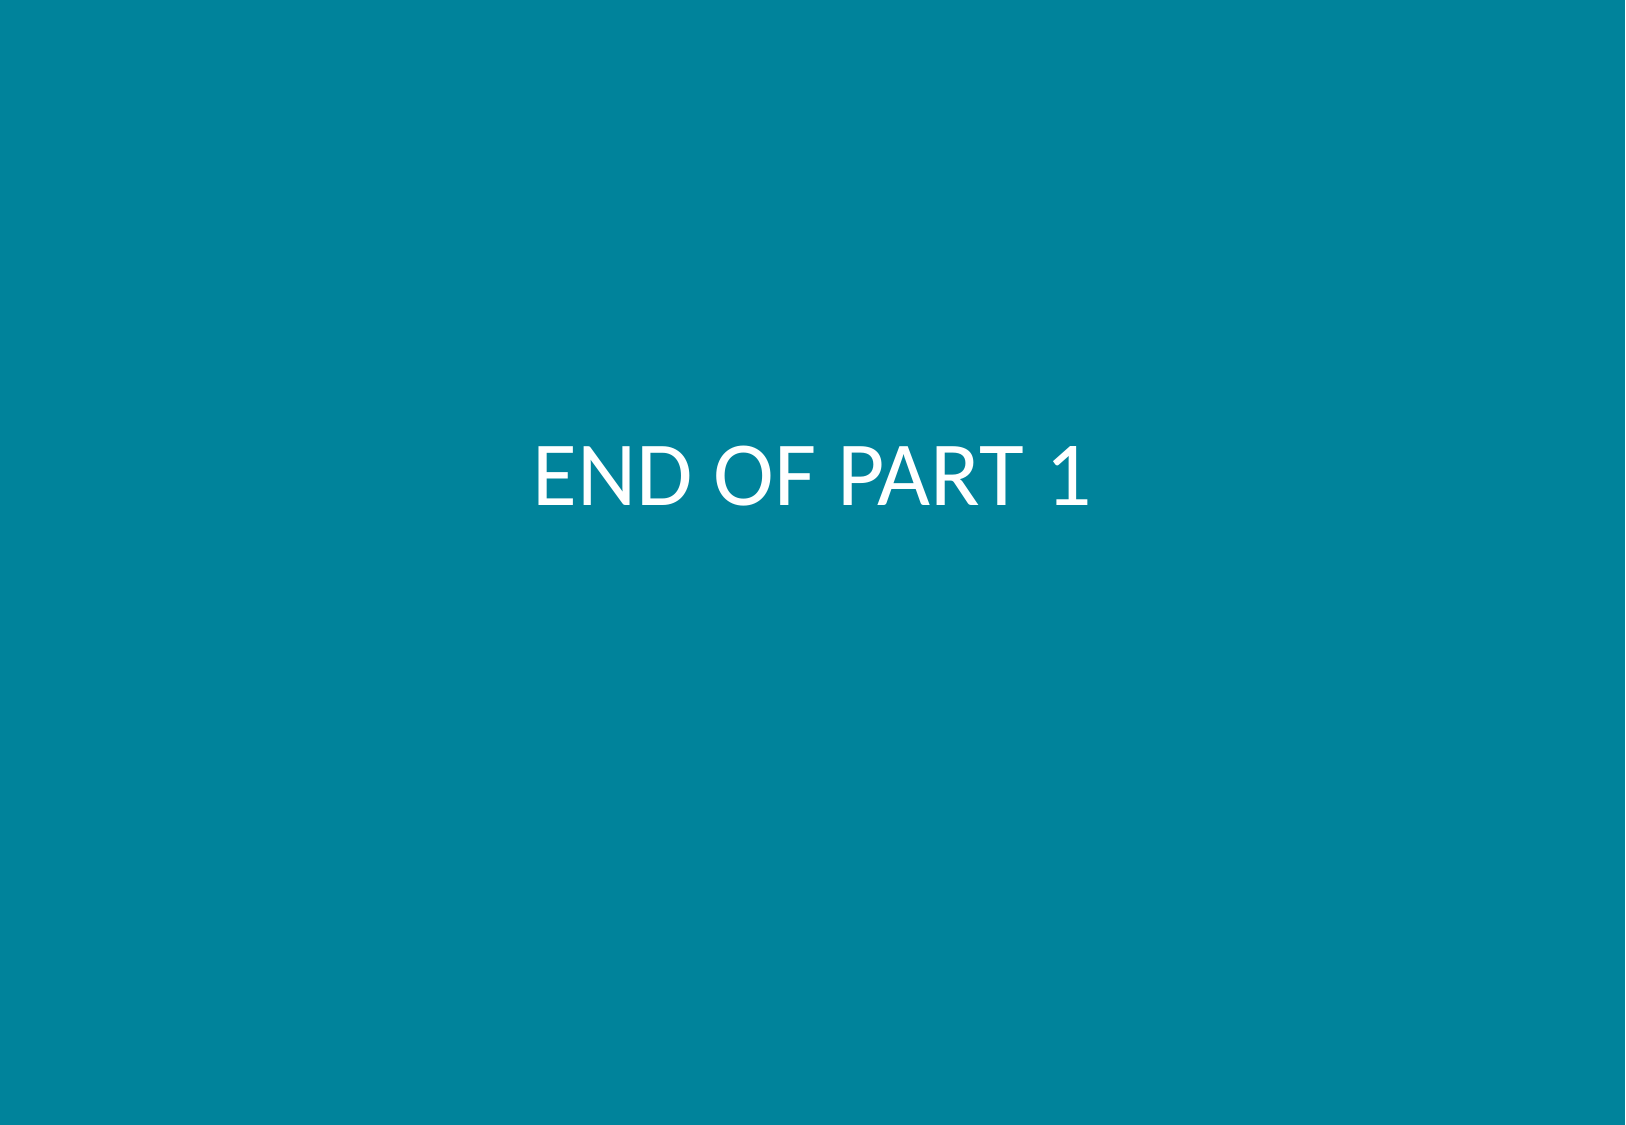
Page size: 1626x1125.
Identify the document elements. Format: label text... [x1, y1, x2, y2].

title END OF PART 1 [81, 375, 1544, 563]
